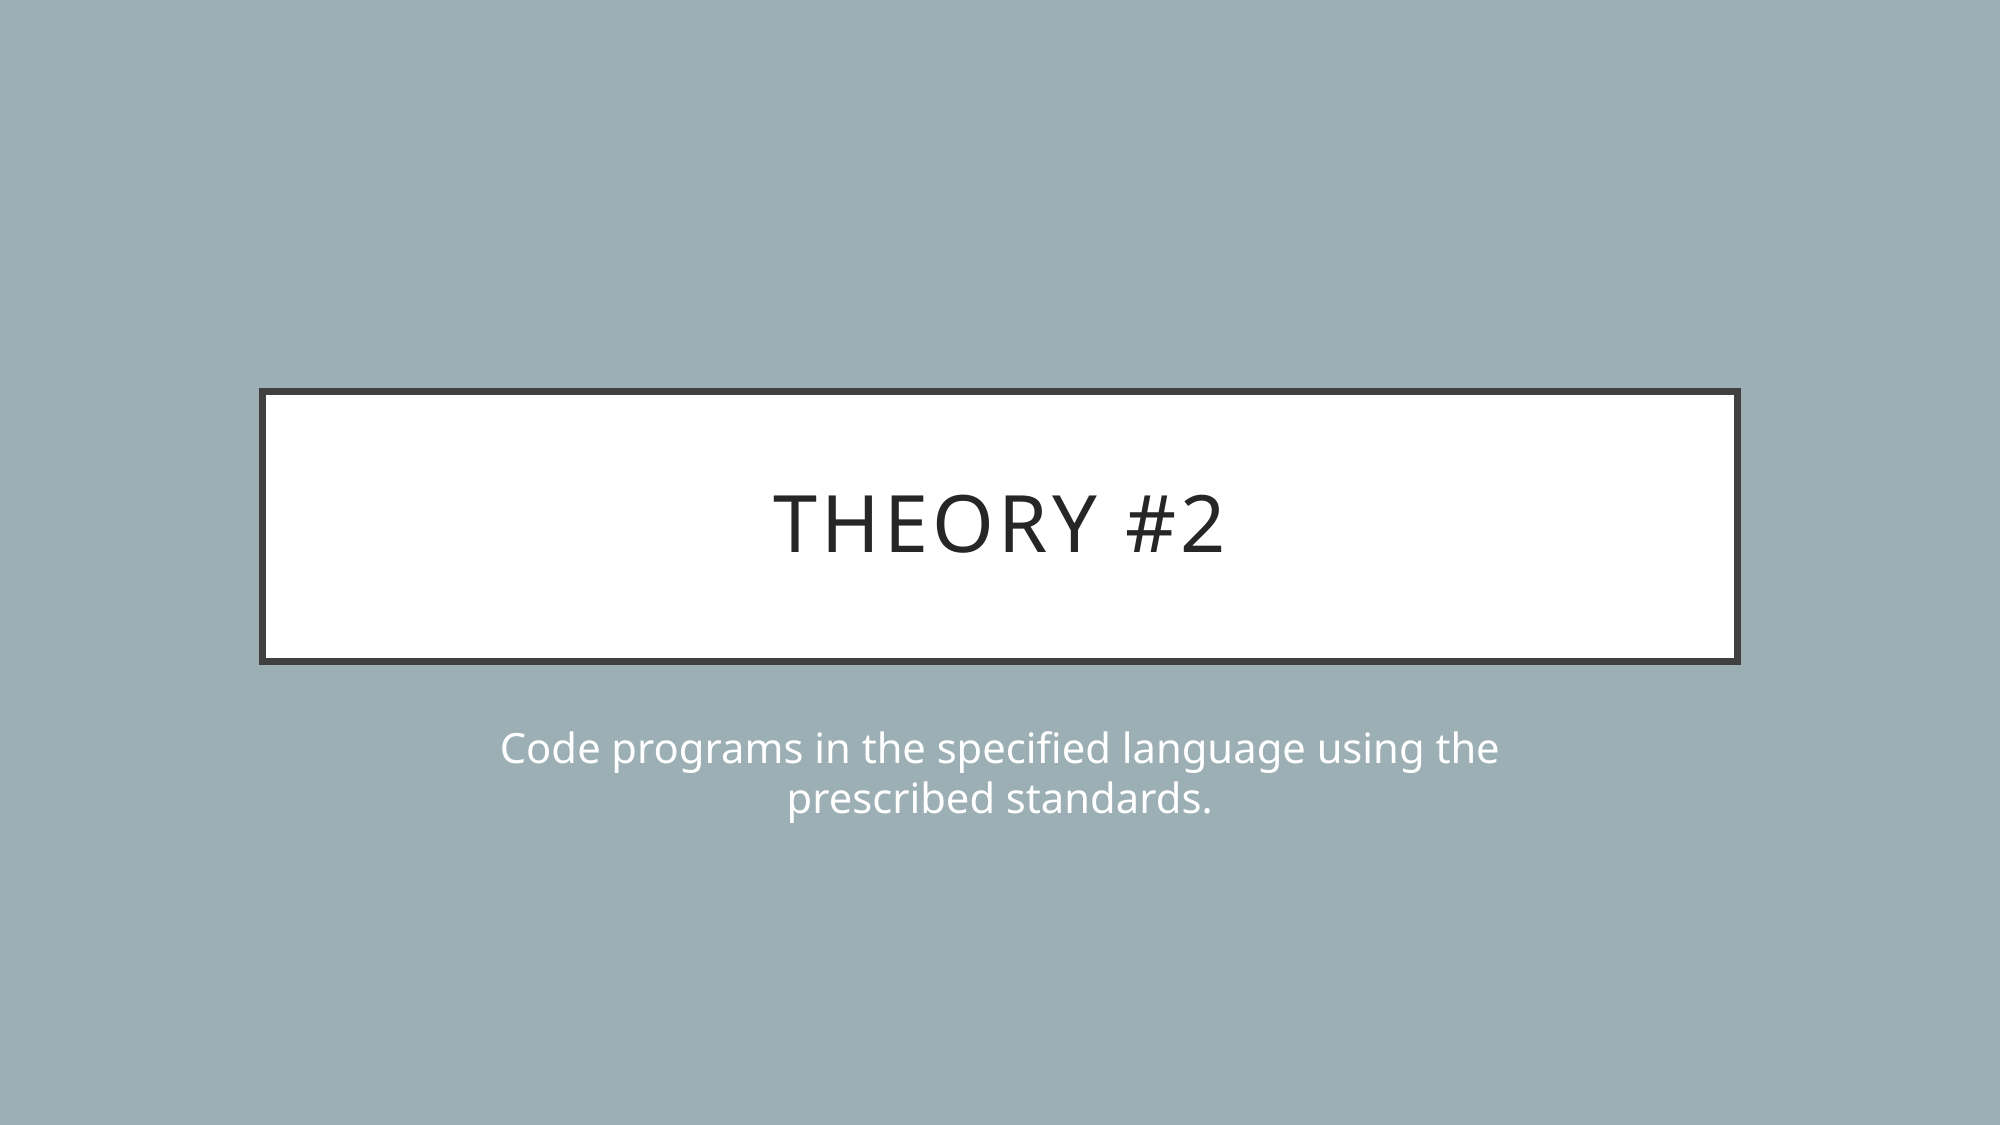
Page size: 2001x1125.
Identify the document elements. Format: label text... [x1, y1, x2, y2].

title Theory #2 [259, 388, 1741, 665]
subtitle Code programs in the specified language using the prescribed standards. [442, 713, 1558, 918]
